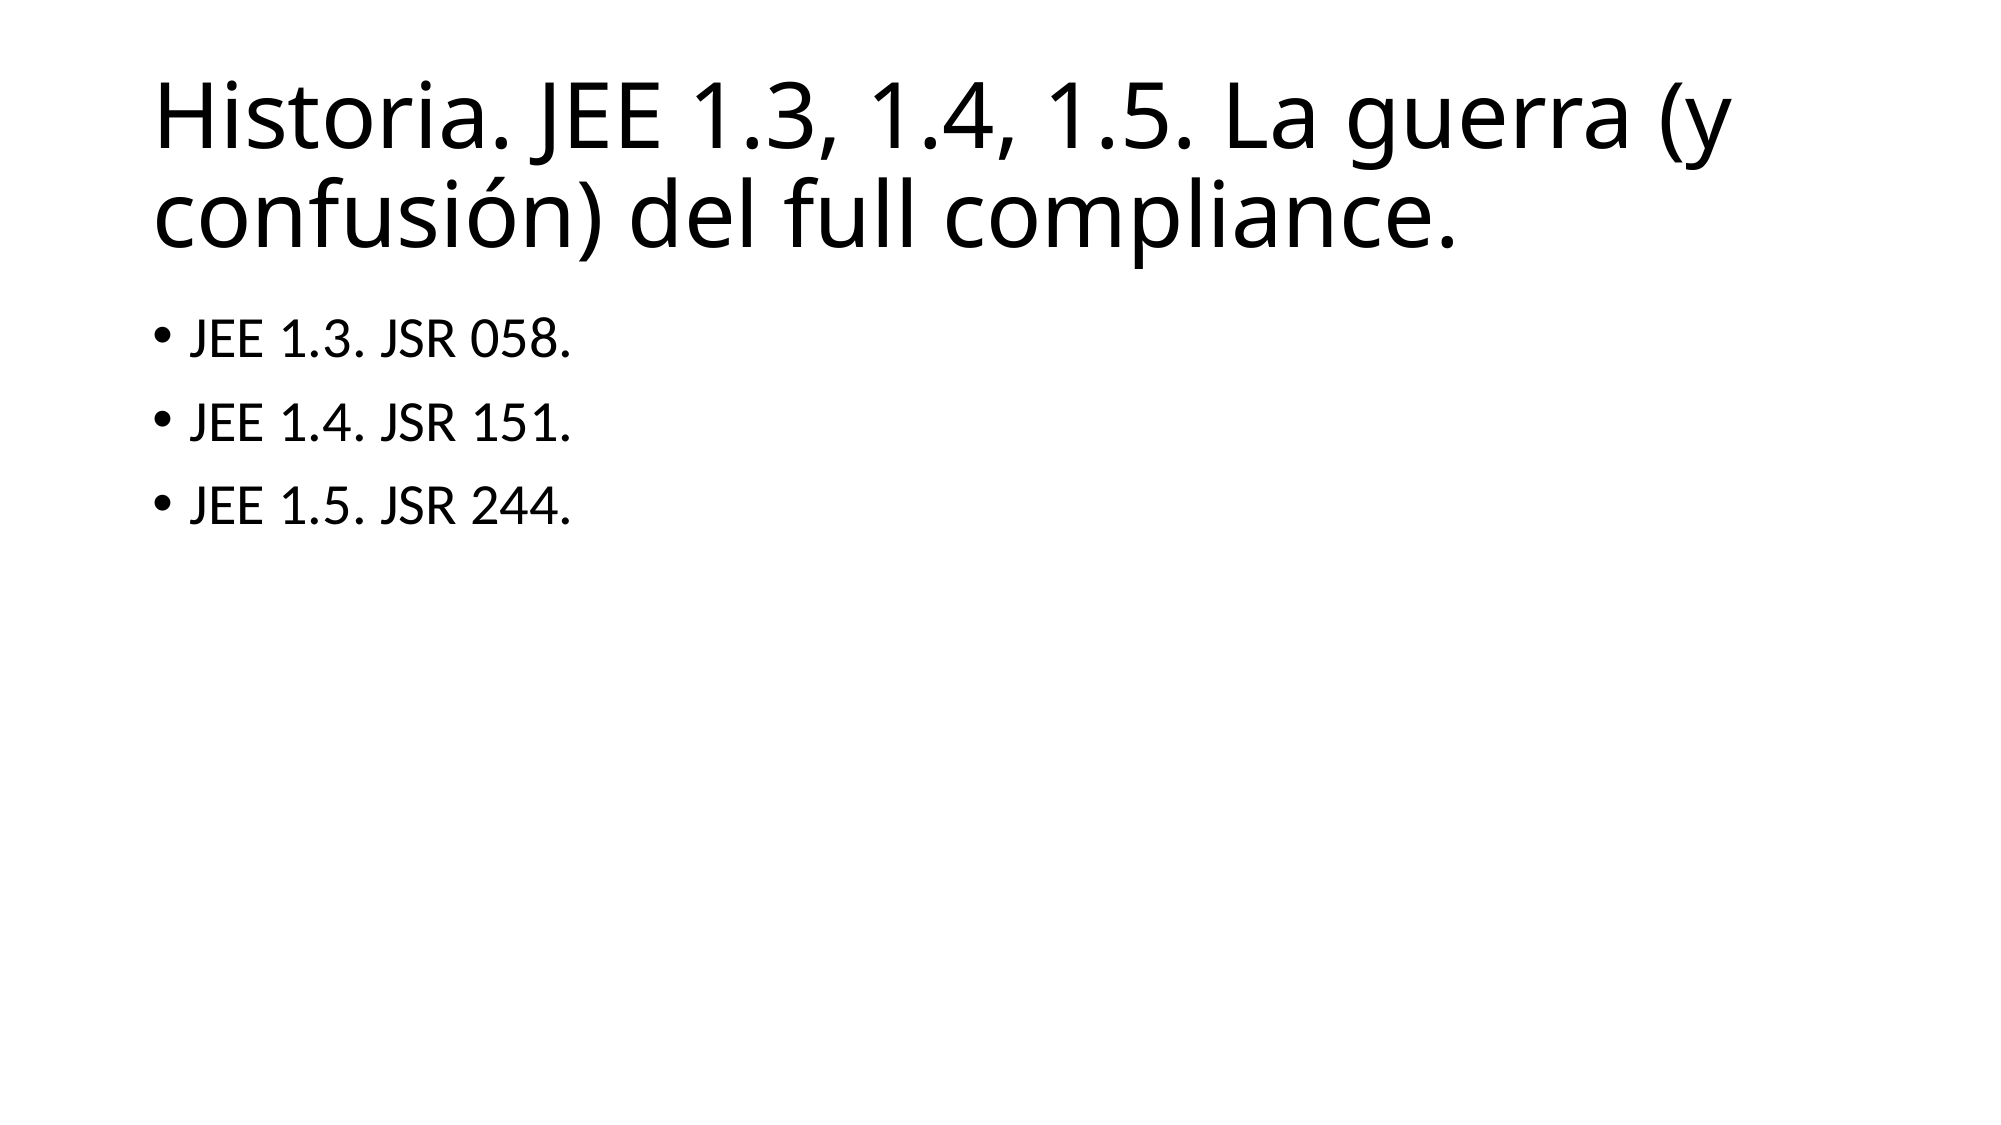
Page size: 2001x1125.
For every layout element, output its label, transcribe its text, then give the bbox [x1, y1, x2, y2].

list JEE 1.3. JSR 058. JEE 1.4. JSR 151. JEE 1.5. JSR 244. [137, 299, 1863, 1014]
title Historia. JEE 1.3, 1.4, 1.5. La guerra (y confusión) del full compliance. [137, 59, 1863, 278]
